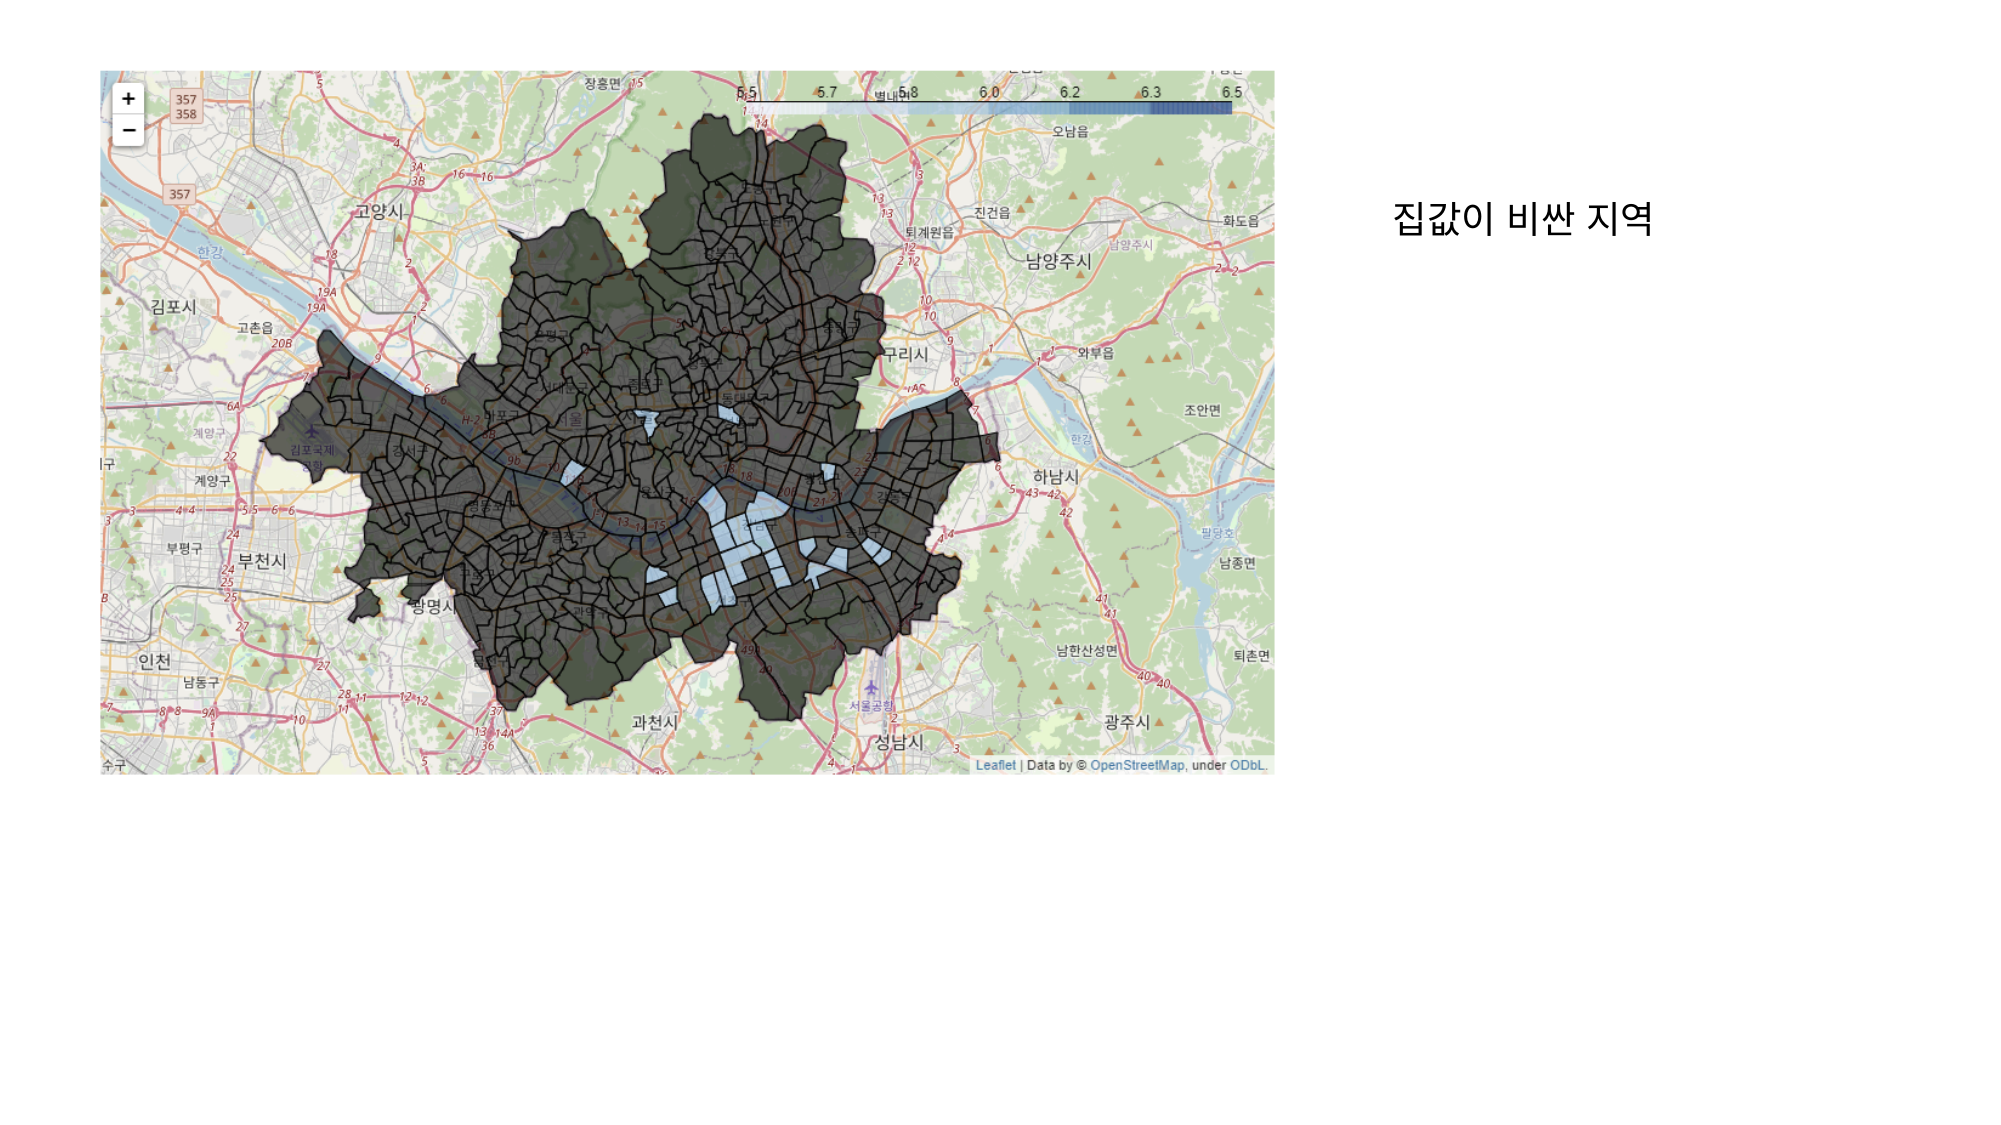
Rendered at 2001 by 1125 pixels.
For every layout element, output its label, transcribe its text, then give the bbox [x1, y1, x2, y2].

picture [92, 66, 1288, 782]
text_box 집값이 비싼 지역 [1378, 188, 1762, 249]
